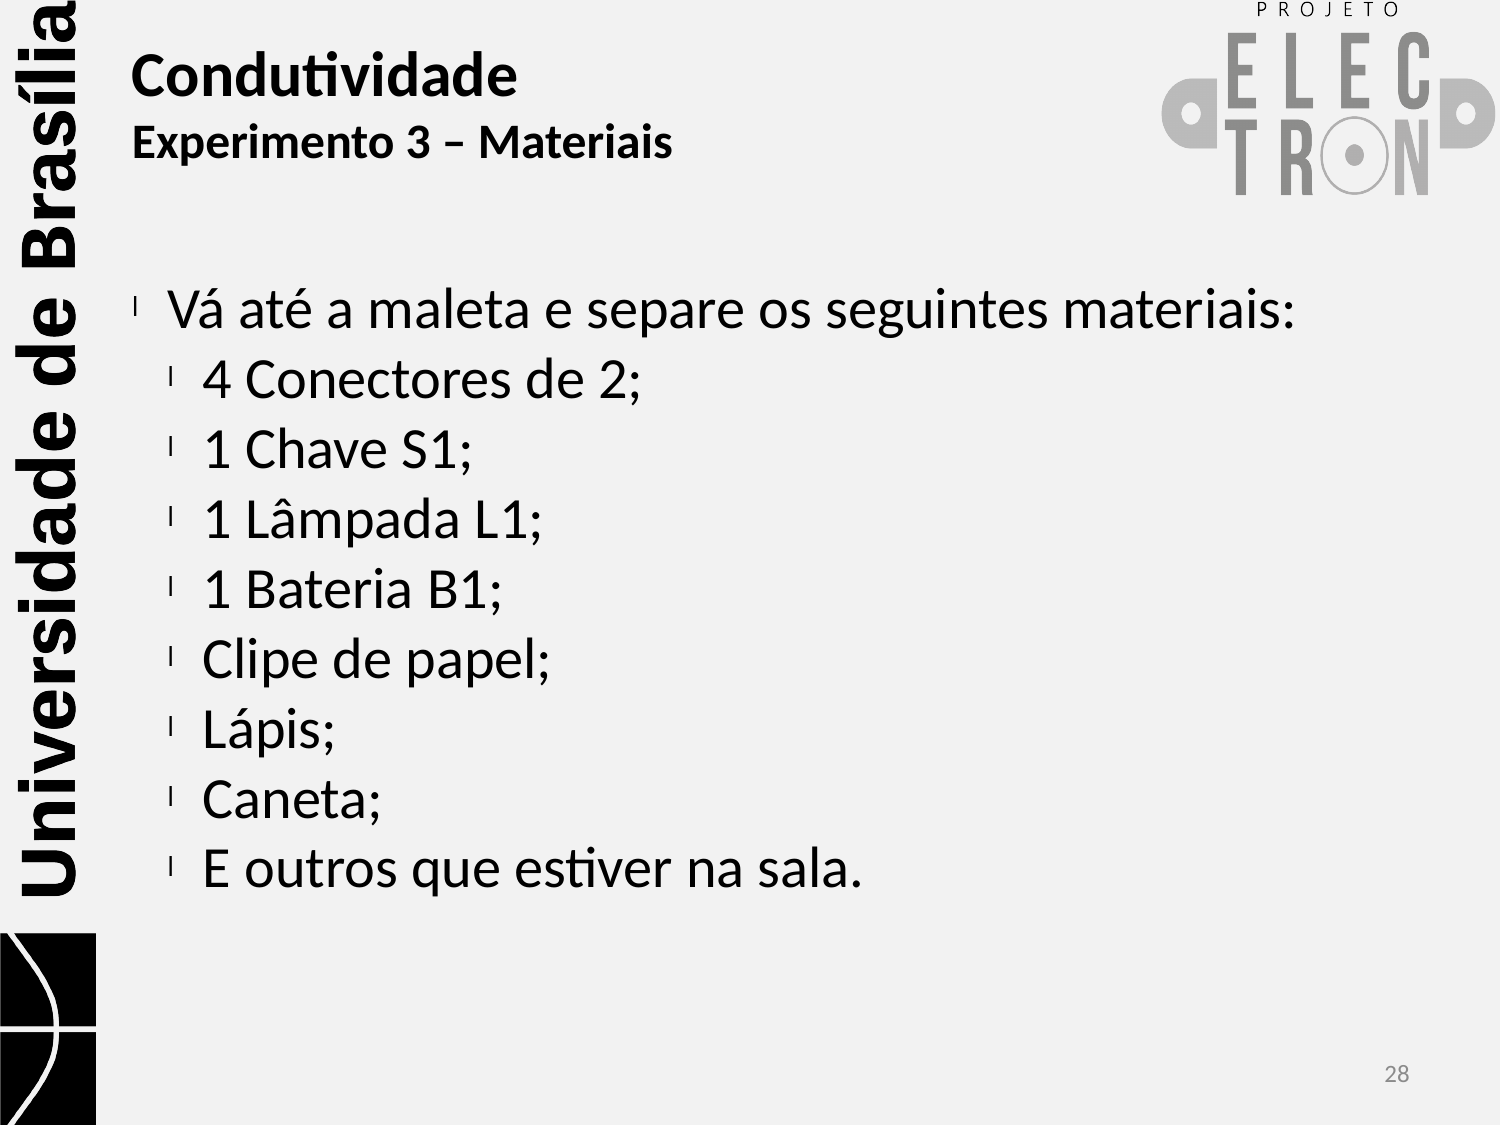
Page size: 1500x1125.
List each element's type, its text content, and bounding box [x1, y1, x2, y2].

text_box Vá até a maleta e separe os seguintes materiais: 4 Conectores de 2; 1 Chave S1; 1 Lâmpada L1; 1 Bateria B1; Clipe de papel; Lápis; Caneta; E outros que estiver na sala. [117, 262, 1425, 1005]
picture [1, 1, 96, 1124]
text_box Condutividade Experimento 3 – Materiais [117, 23, 1125, 178]
picture [1157, 0, 1500, 197]
text_box <número> [1074, 1042, 1425, 1103]
